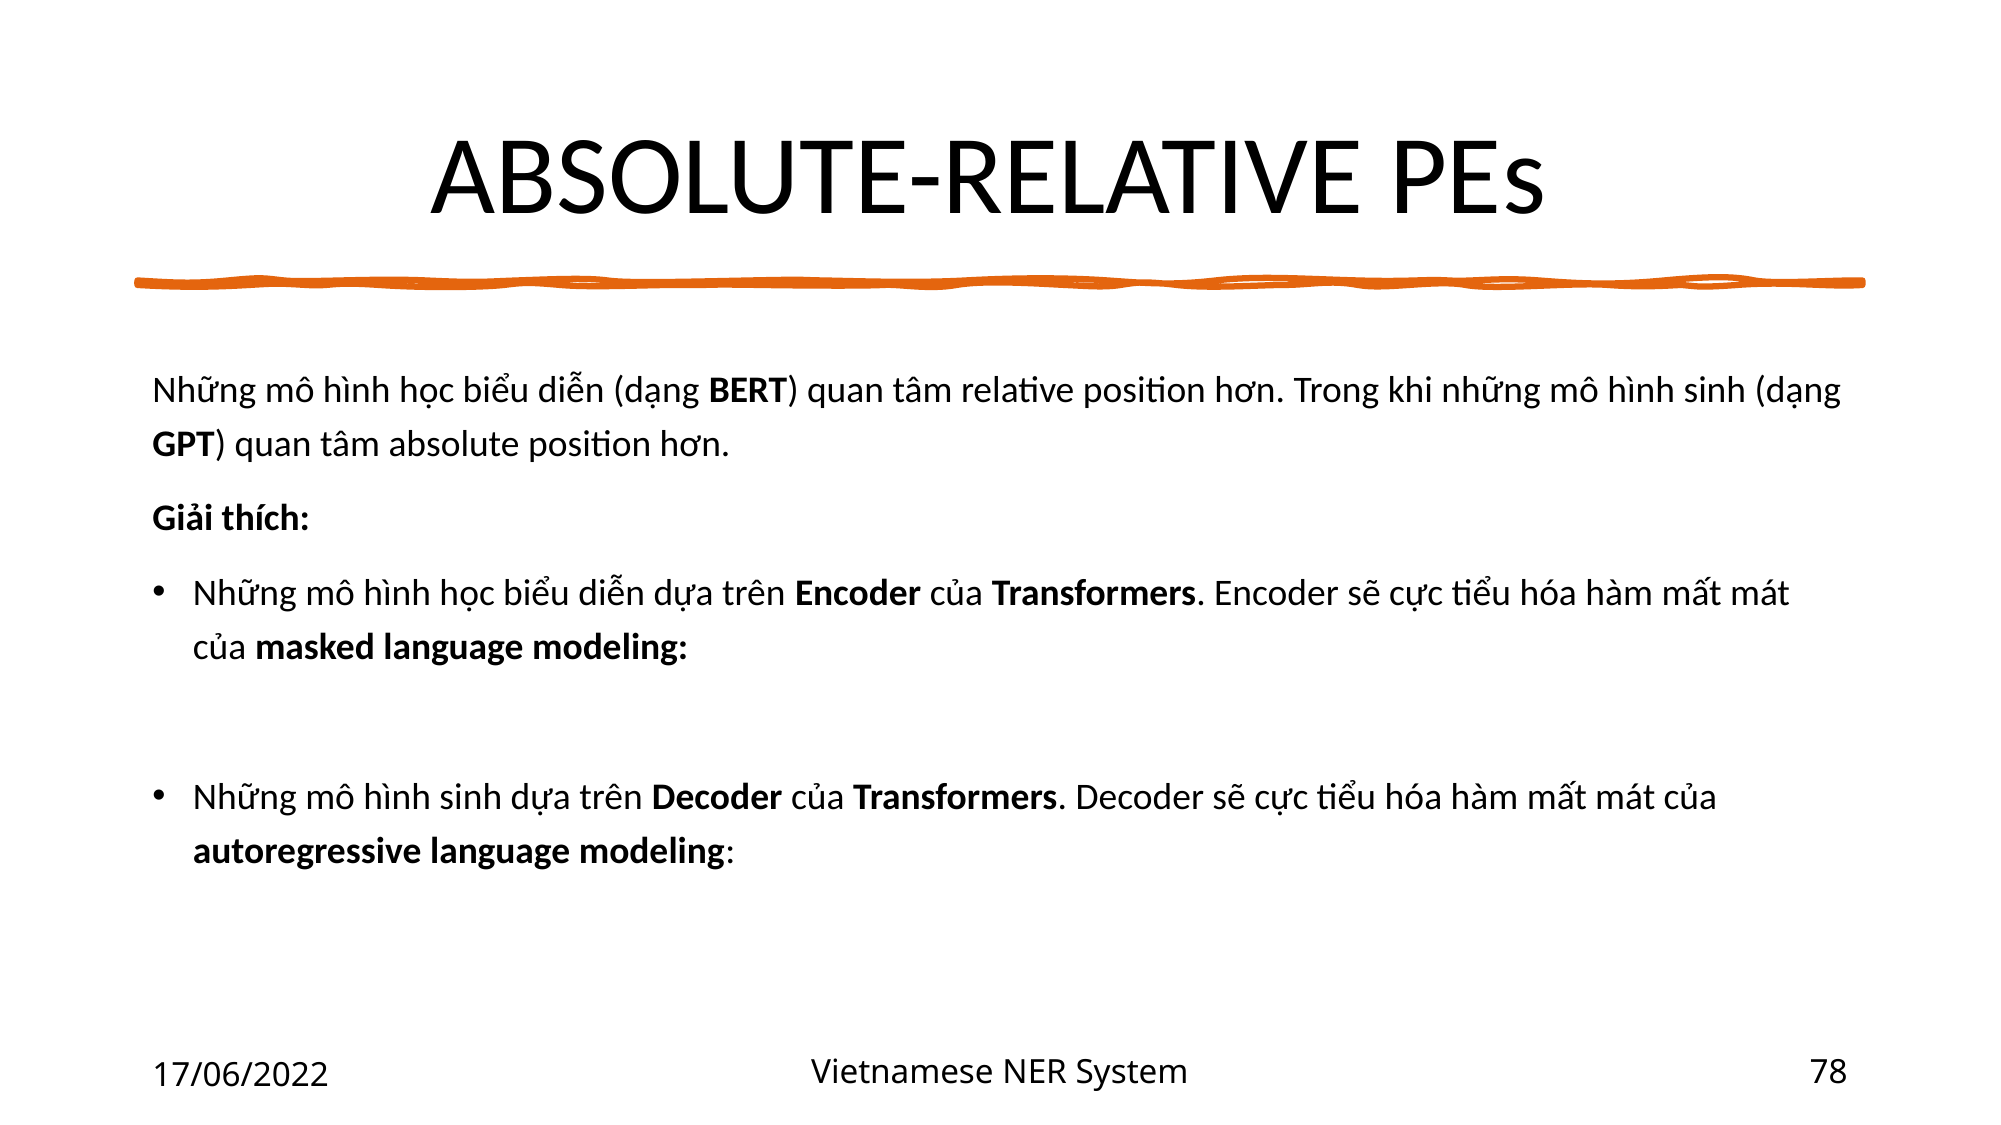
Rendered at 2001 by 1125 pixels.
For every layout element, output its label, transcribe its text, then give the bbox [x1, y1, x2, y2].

slide_number 78 [1412, 1042, 1863, 1103]
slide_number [137, 1042, 513, 1103]
title ABSOLUTE-RELATIVE PEs [126, 59, 1851, 278]
text_box Vietnamese NER System [662, 1042, 1338, 1103]
